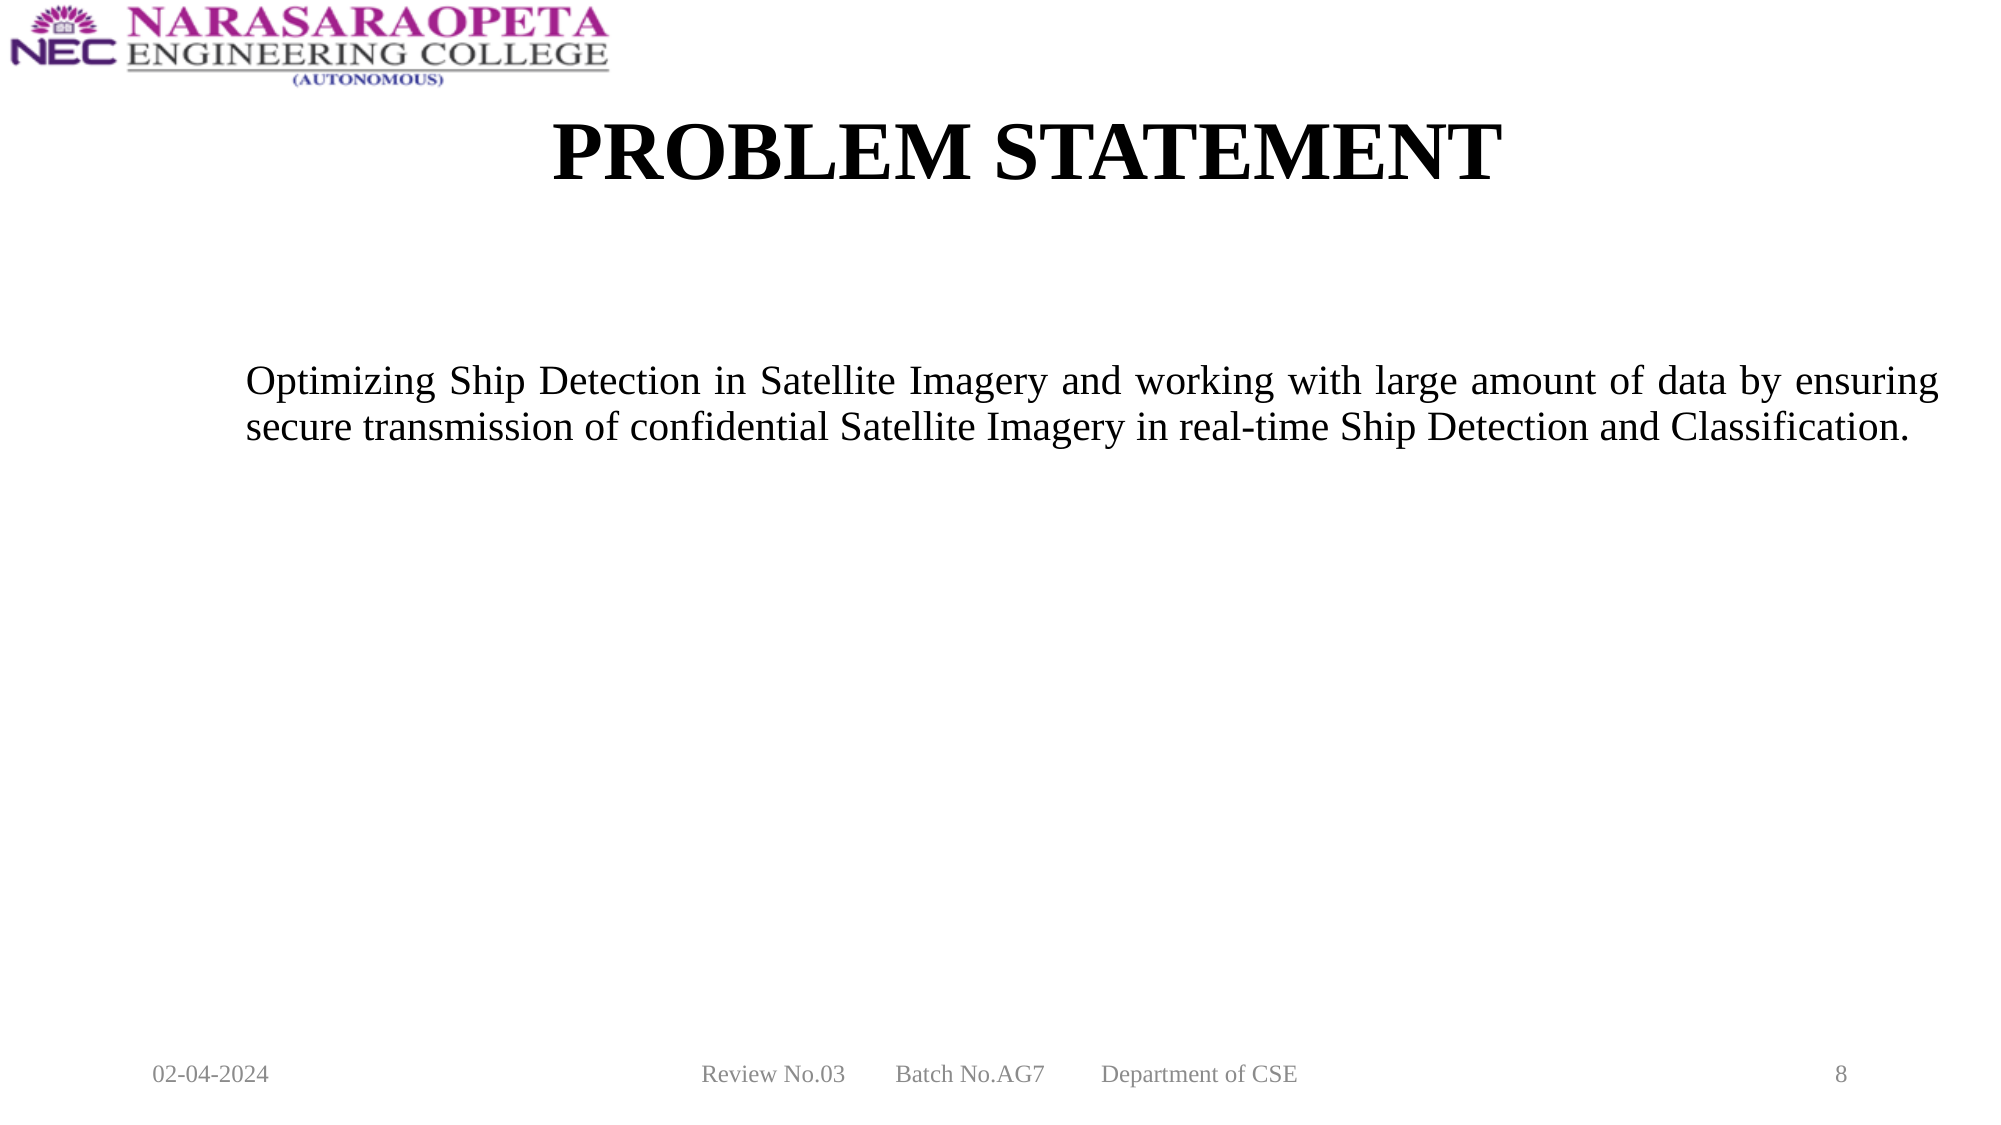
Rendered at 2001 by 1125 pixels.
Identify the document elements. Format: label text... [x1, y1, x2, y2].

picture [0, 0, 1280, 719]
title PROBLEM STATEMENT [193, 59, 1863, 245]
footer Review No.03 Batch No.AG7 Department of CSE [662, 1042, 1338, 1103]
slide_number 8 [1412, 1042, 1863, 1103]
list Optimizing Ship Detection in Satellite Imagery and working with large amount of data by ensuring secure transmission of confidential Satellite Imagery in real-time Ship Detection and Classification. [230, 351, 1956, 1066]
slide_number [137, 1042, 588, 1103]
